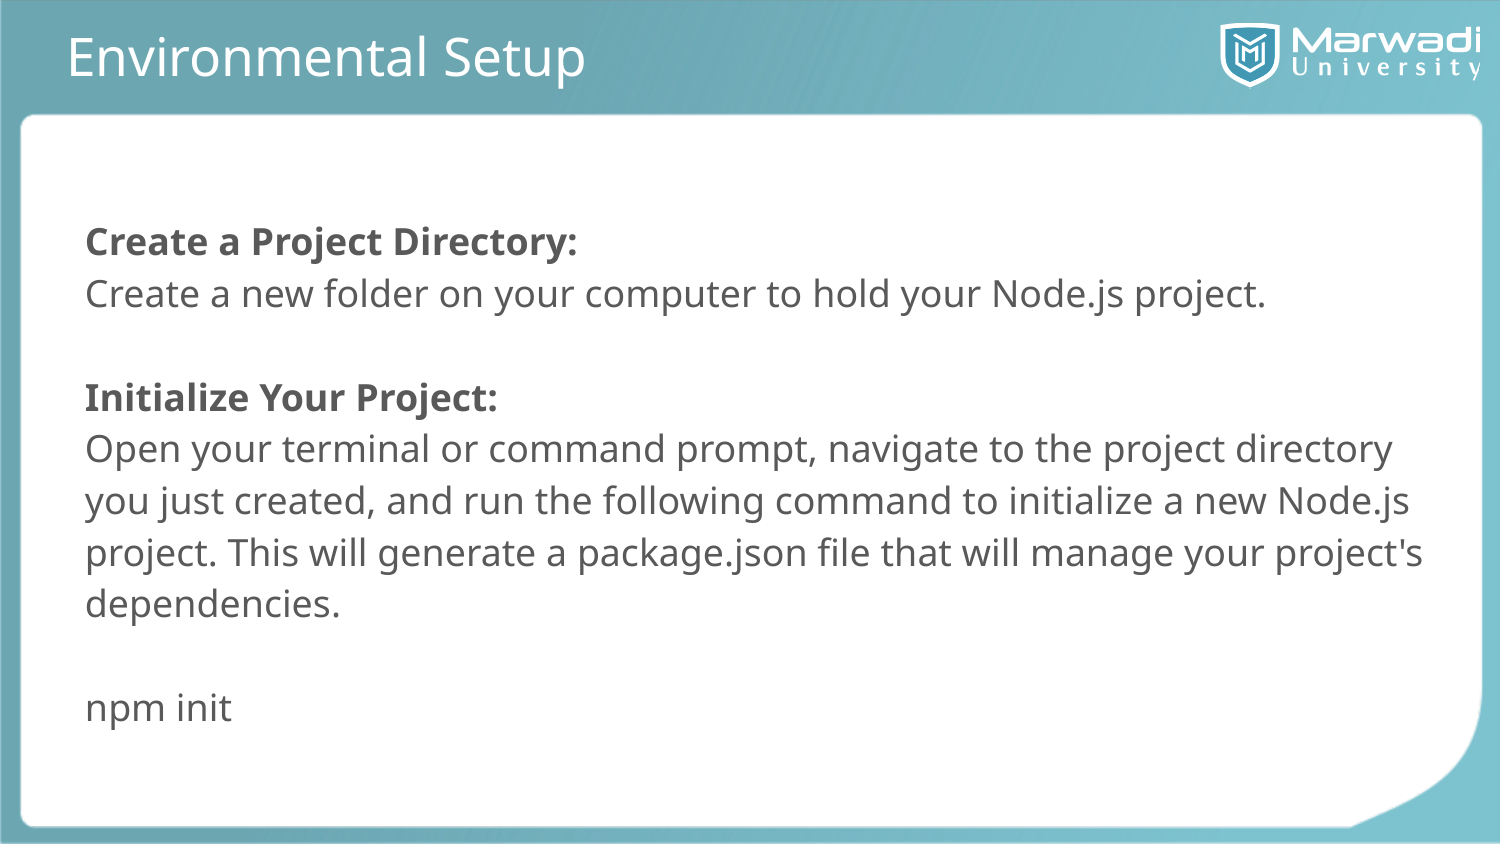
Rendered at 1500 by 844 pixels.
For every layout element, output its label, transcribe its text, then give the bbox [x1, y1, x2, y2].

list Create a Project Directory: Create a new folder on your computer to hold your Node.js project. Initialize Your Project: Open your terminal or command prompt, navigate to the project directory you just created, and run the following command to initialize a new Node.js project. This will generate a package.json file that will manage your project's dependencies. npm init [51, 151, 1449, 796]
title Environmental Setup [51, 8, 1023, 103]
picture [0, 0, 1500, 844]
